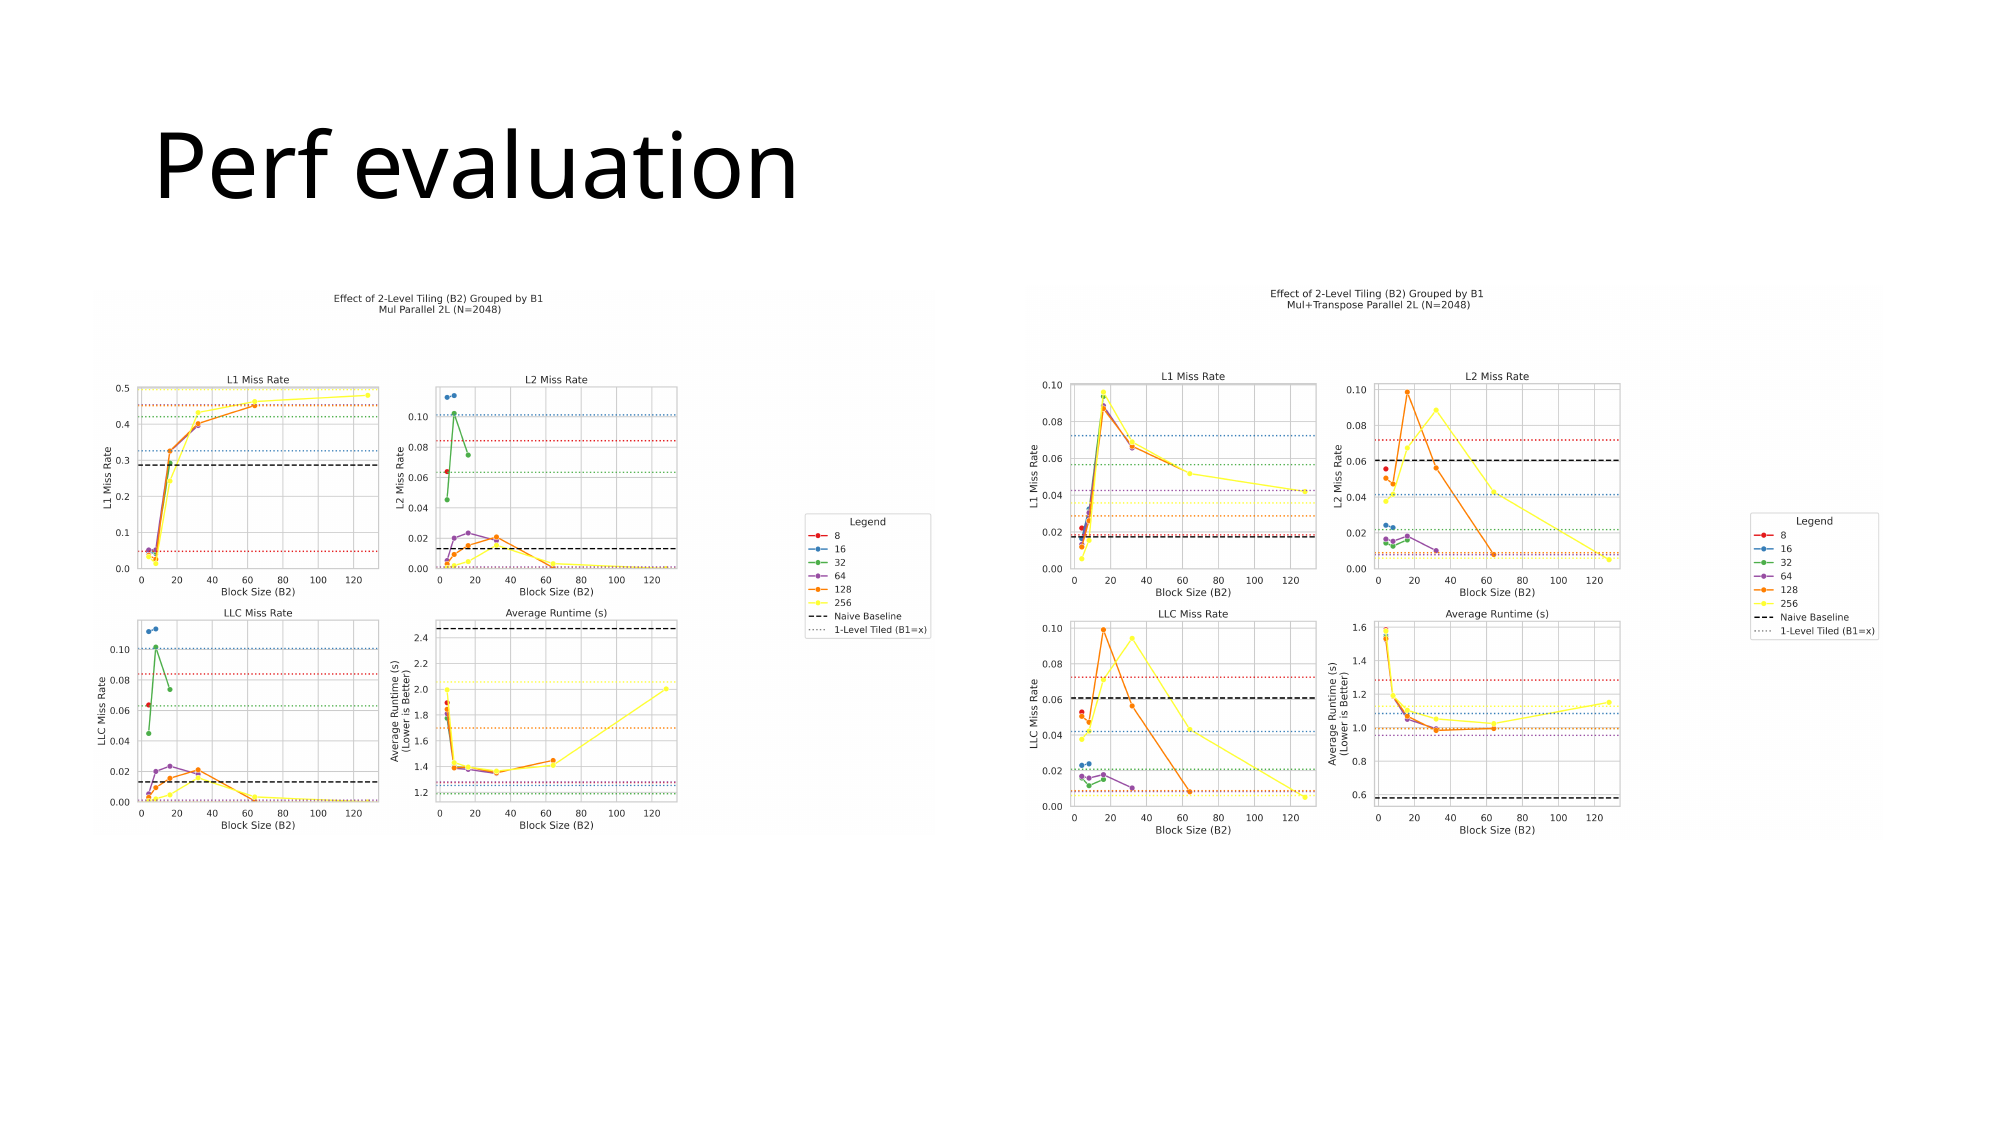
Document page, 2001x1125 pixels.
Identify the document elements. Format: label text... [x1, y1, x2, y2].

title Perf evaluation [137, 59, 1863, 278]
picture [93, 290, 935, 835]
picture [1024, 284, 1884, 841]
